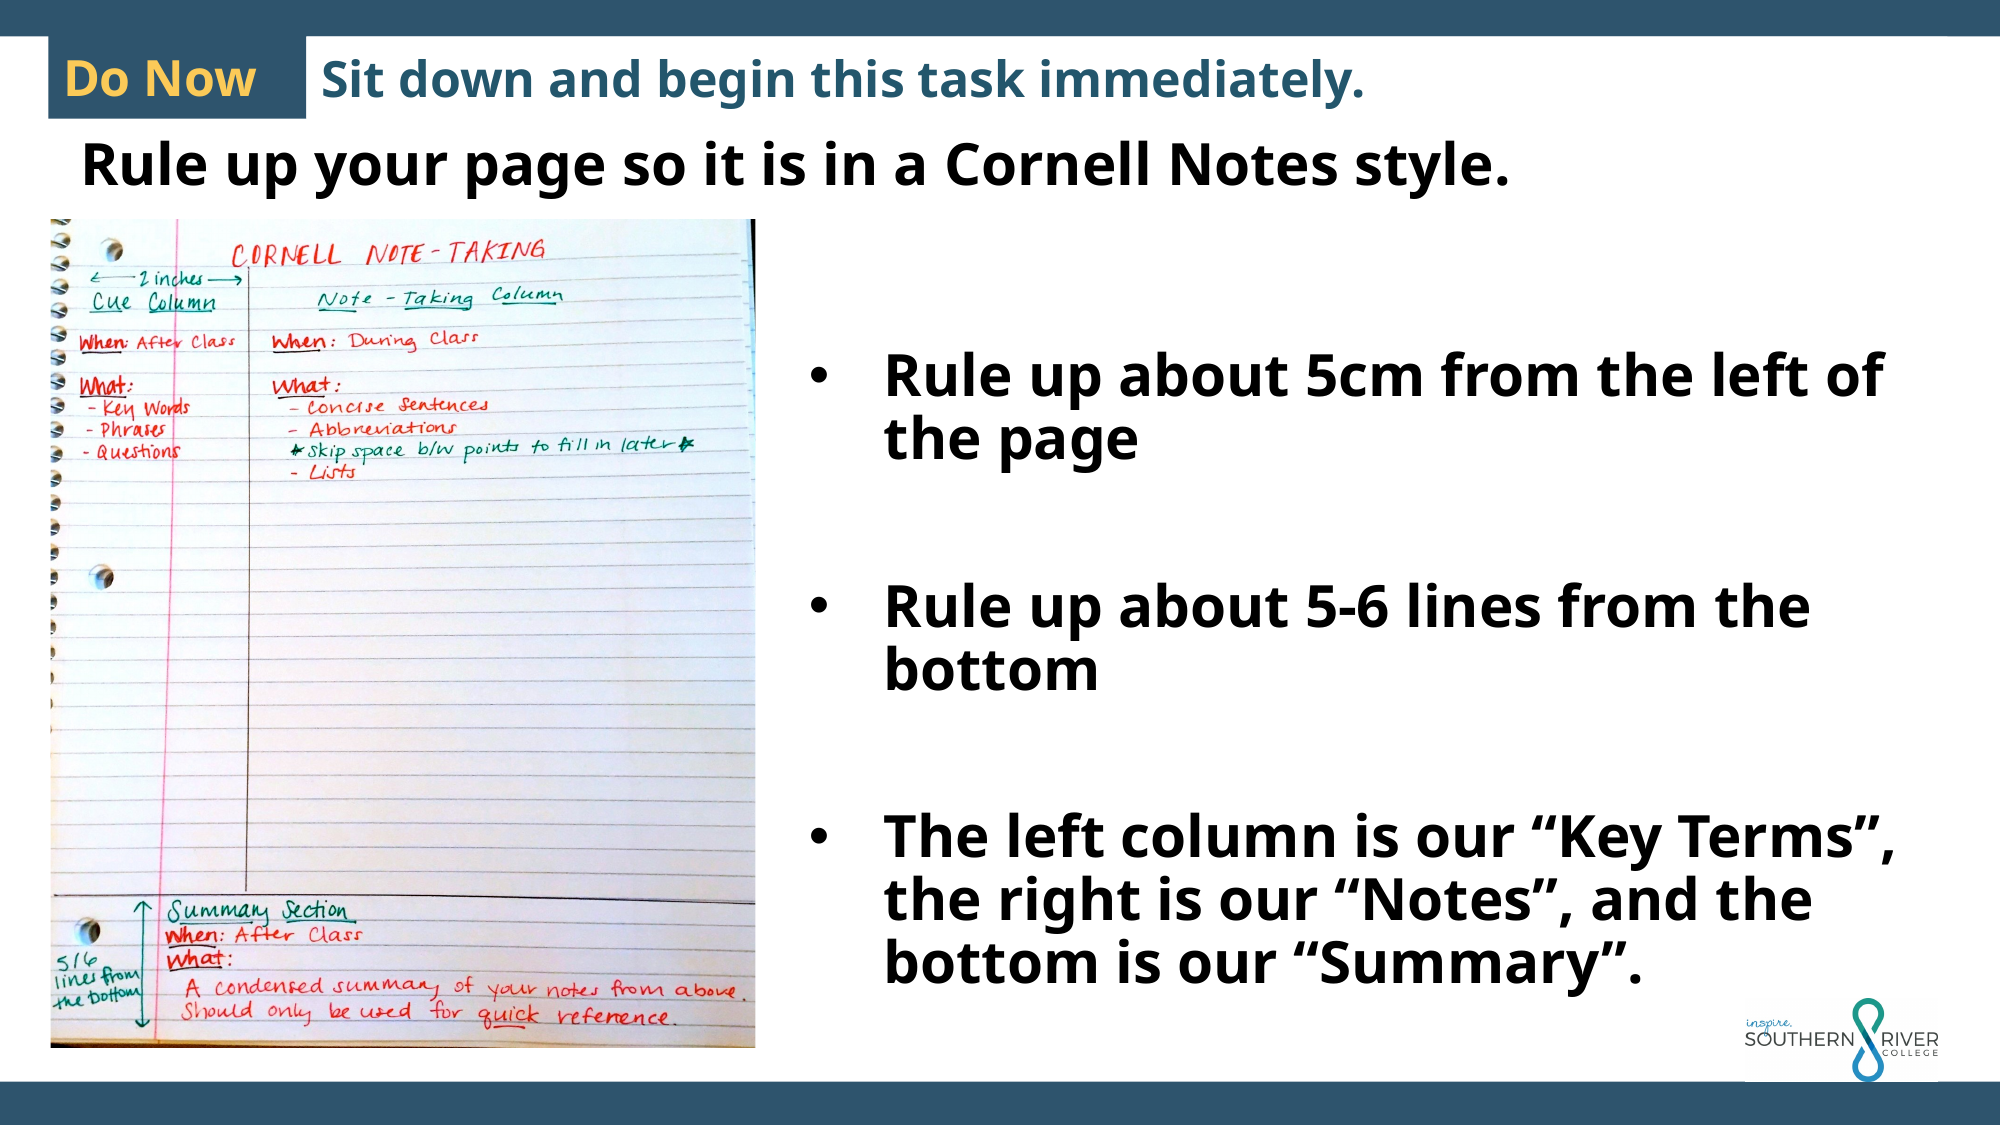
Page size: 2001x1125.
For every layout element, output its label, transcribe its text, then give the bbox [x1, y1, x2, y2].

list Rule up about 5cm from the left of the page Rule up about 5-6 lines from the bottom The left column is our “Key Terms”, the right is our “Notes”, and the bottom is our “Summary”. [794, 338, 1929, 1059]
picture [50, 219, 756, 1048]
picture [1745, 998, 1938, 1082]
list Rule up your page so it is in a Cornell Notes style. [65, 128, 1929, 311]
